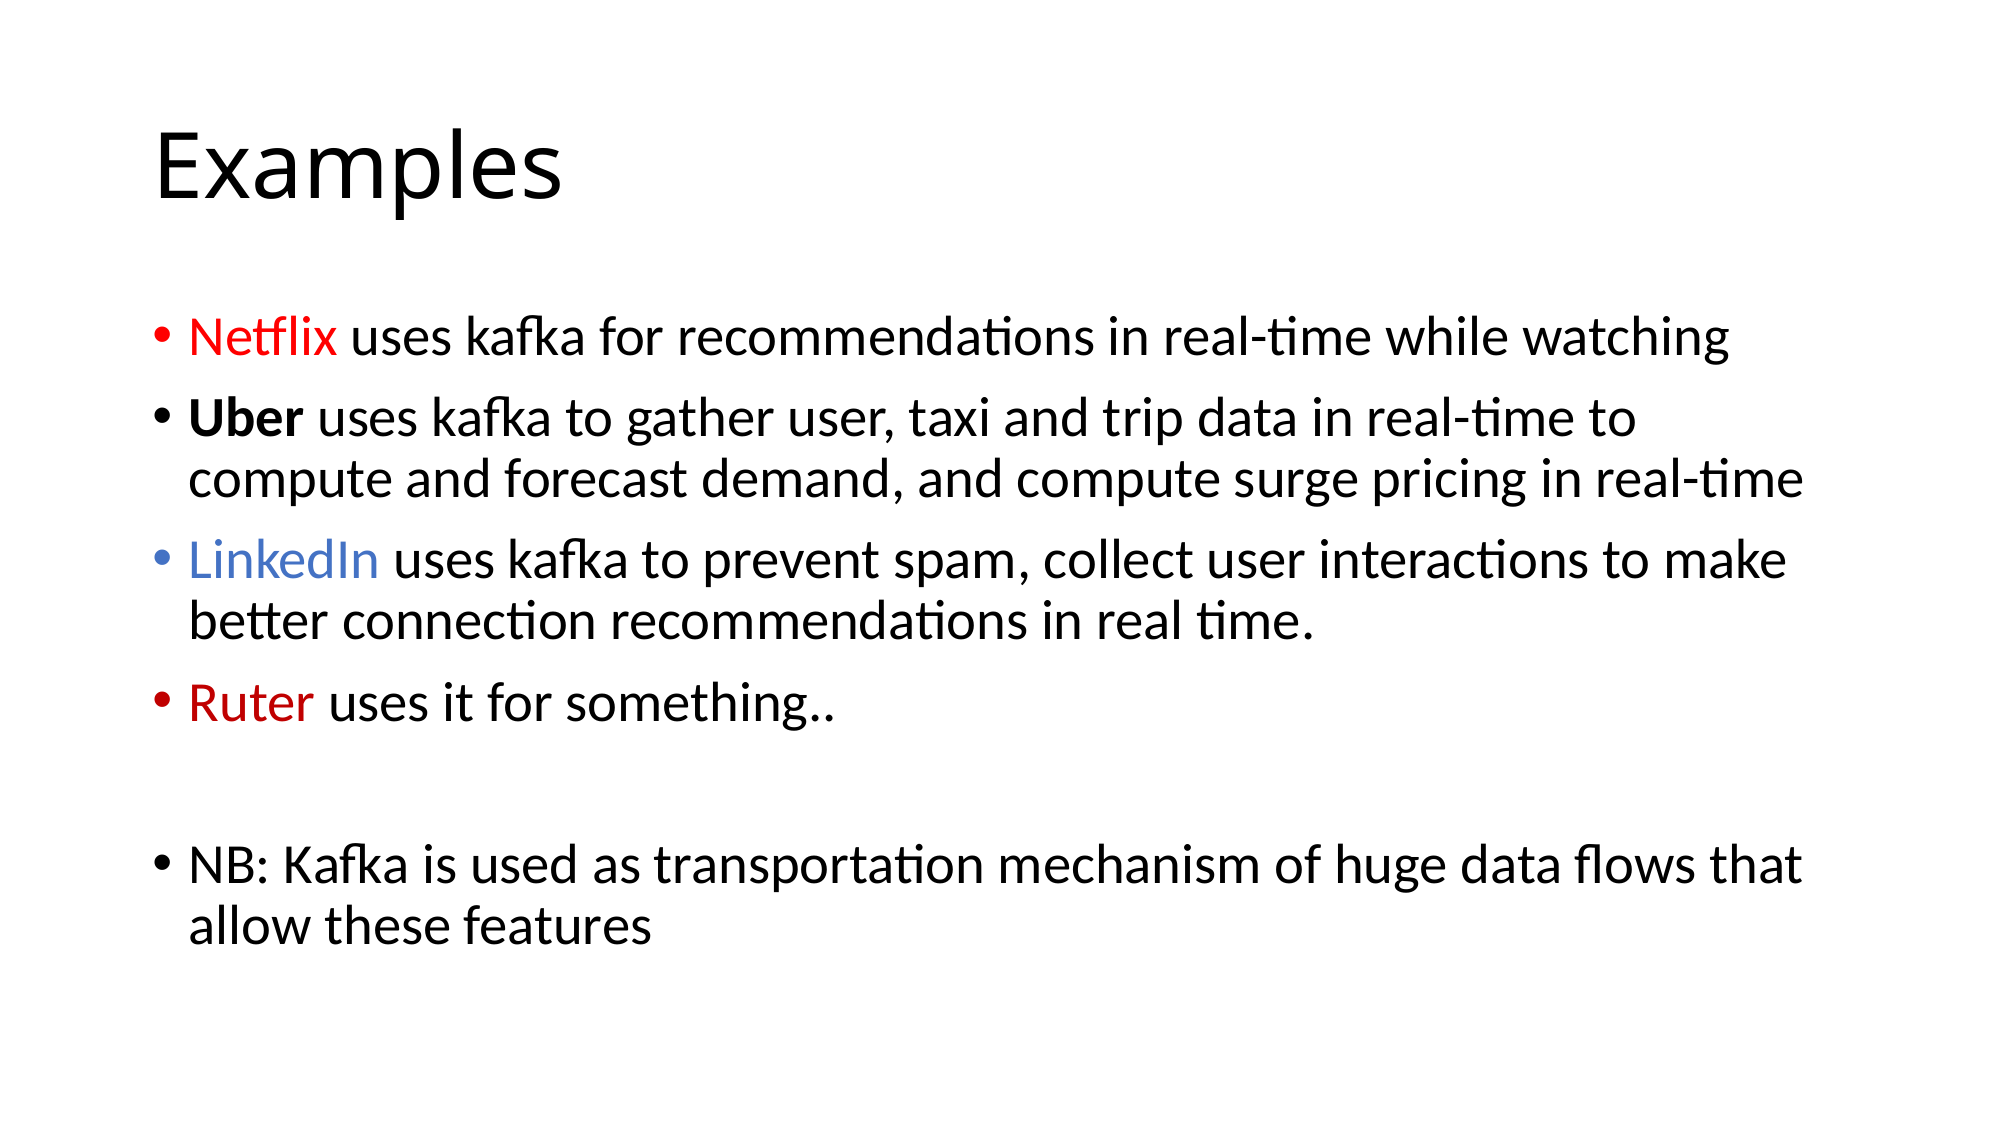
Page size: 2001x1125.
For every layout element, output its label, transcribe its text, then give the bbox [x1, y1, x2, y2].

list Netflix uses kafka for recommendations in real-time while watching Uber uses kafka to gather user, taxi and trip data in real-time to compute and forecast demand, and compute surge pricing in real-time LinkedIn uses kafka to prevent spam, collect user interactions to make better connection recommendations in real time. Ruter uses it for something.. NB: Kafka is used as transportation mechanism of huge data flows that allow these features [137, 299, 1863, 1014]
title Examples [137, 59, 1863, 278]
